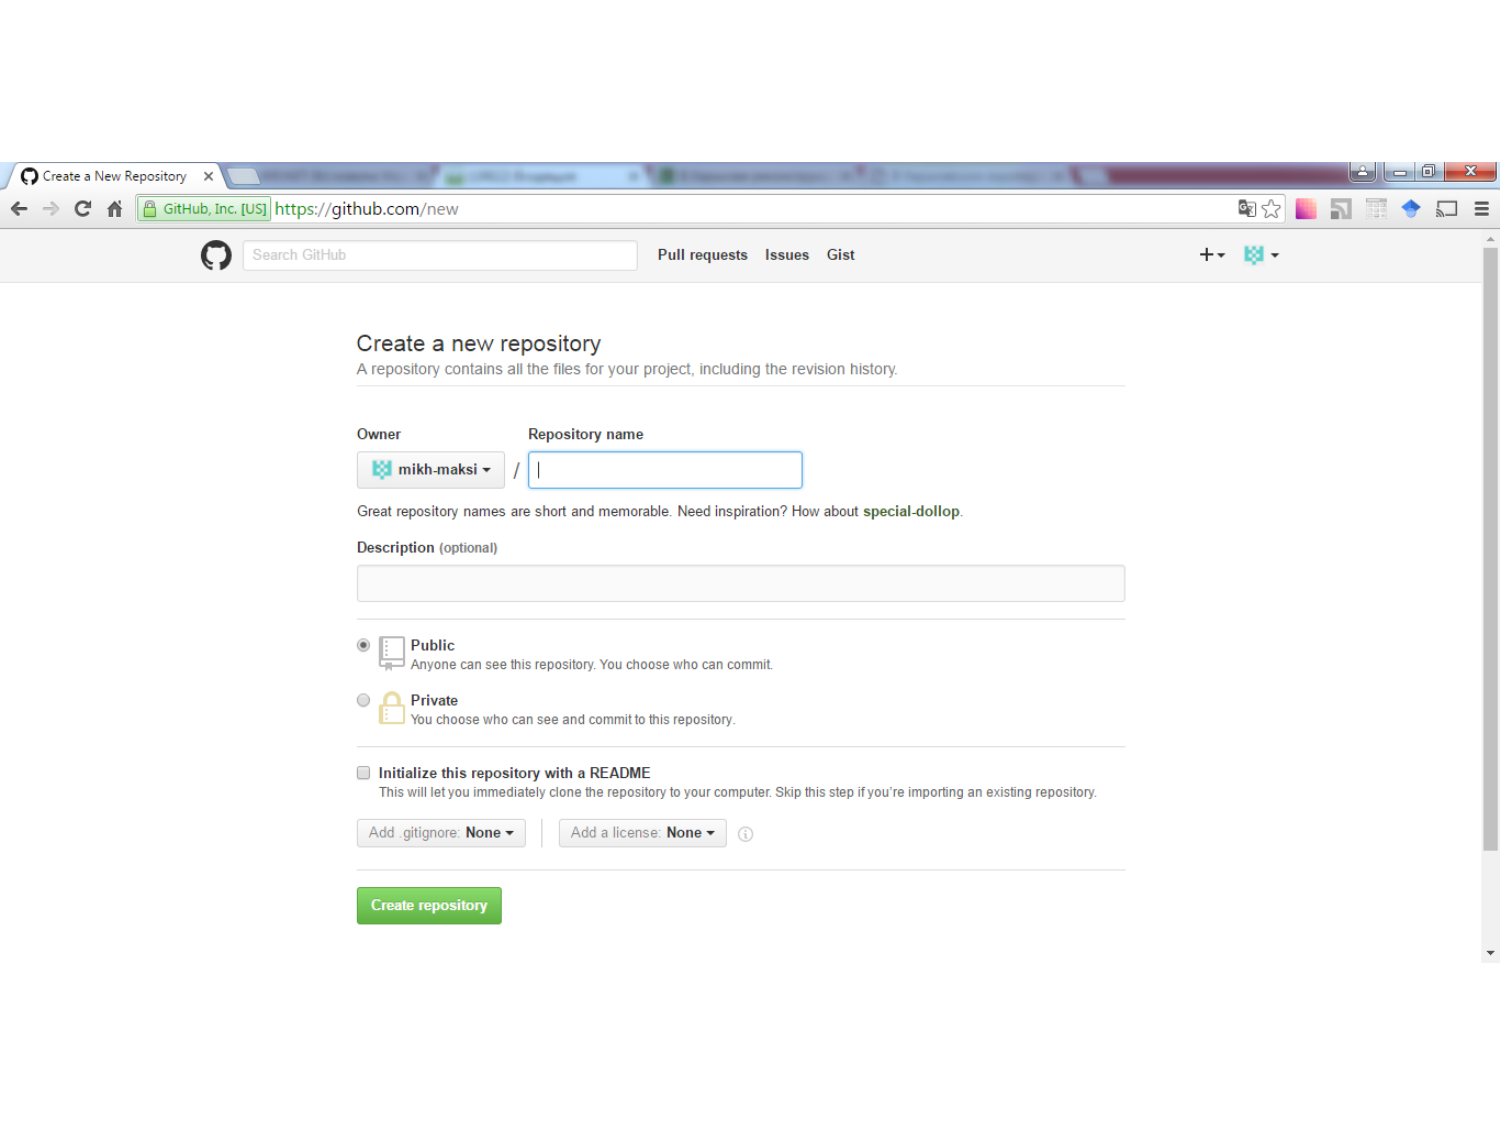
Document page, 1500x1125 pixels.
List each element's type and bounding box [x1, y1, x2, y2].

picture [0, 162, 1500, 963]
